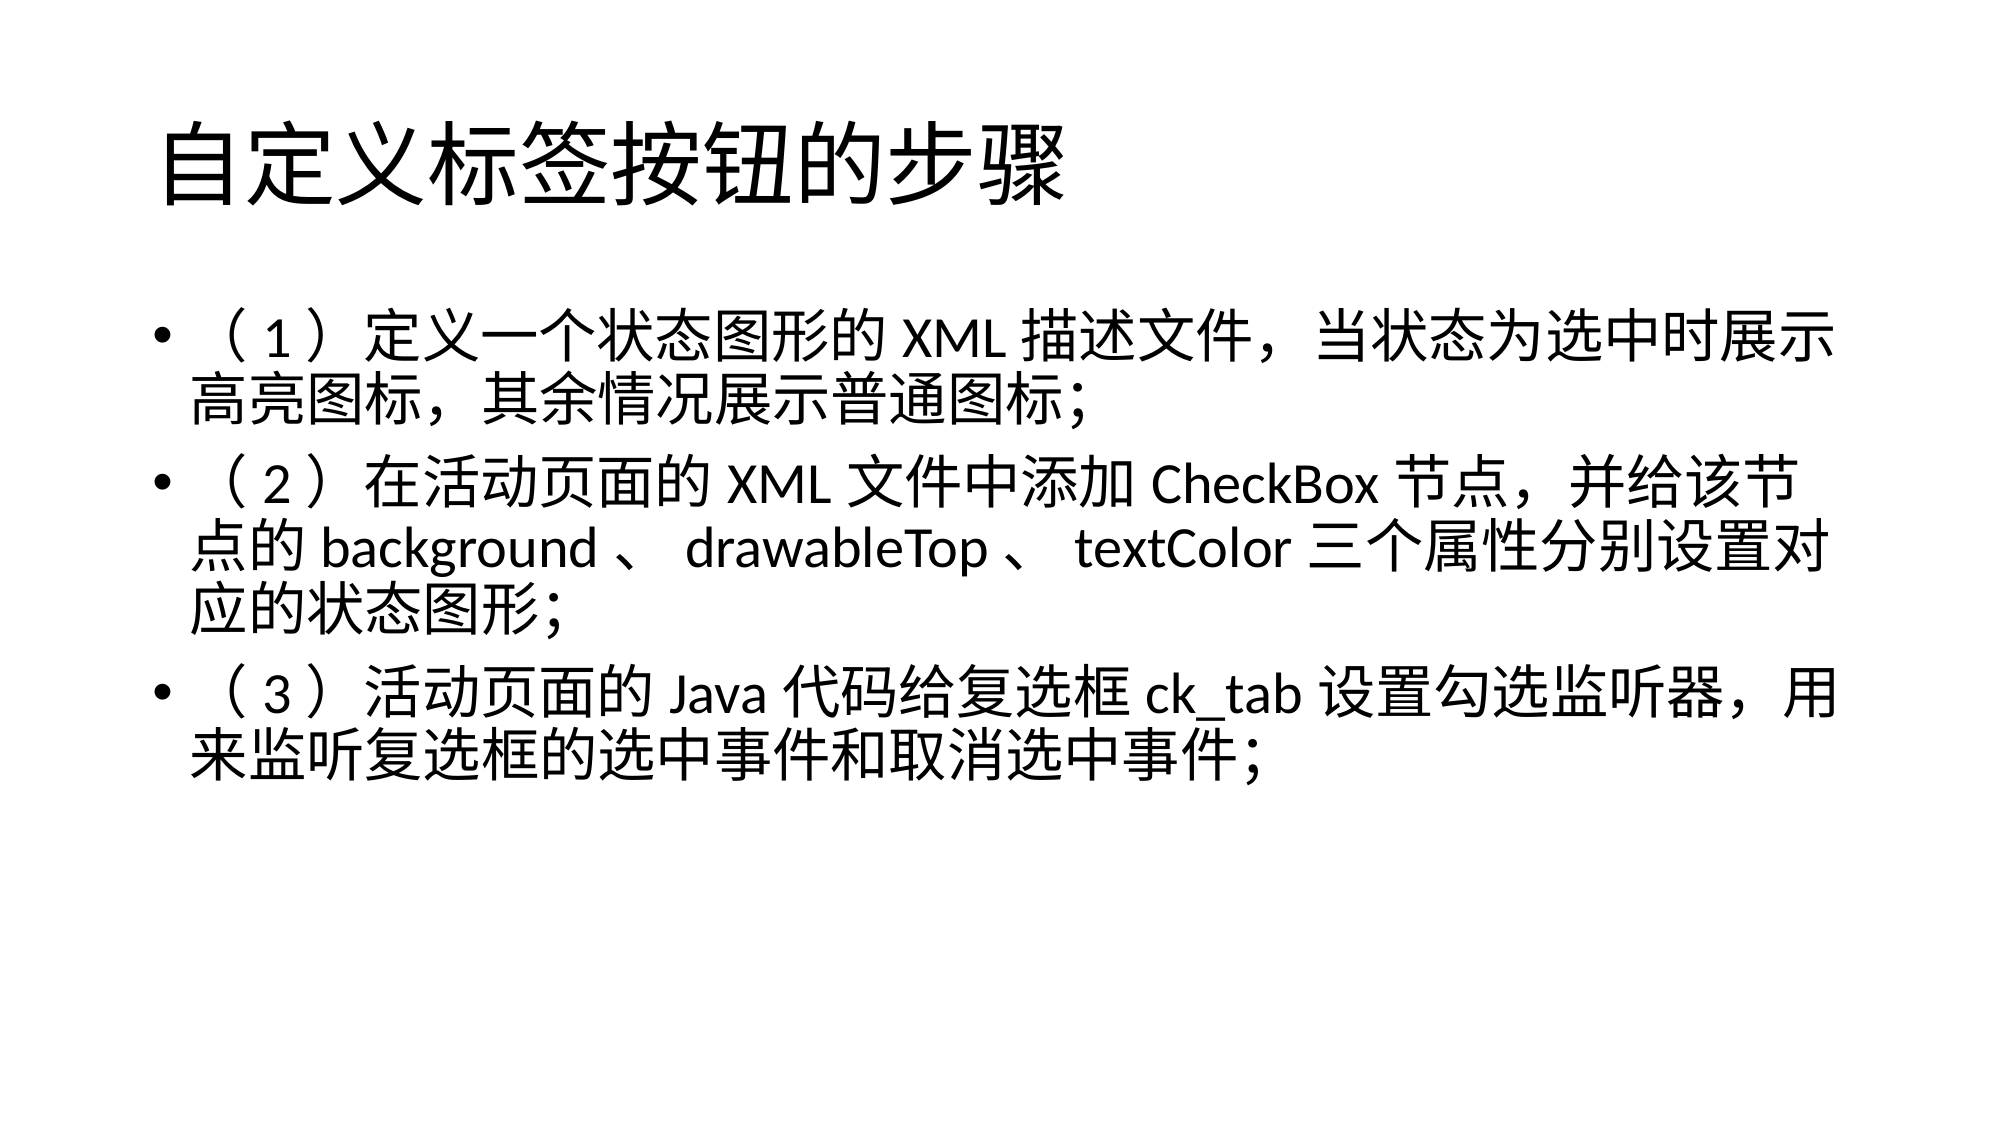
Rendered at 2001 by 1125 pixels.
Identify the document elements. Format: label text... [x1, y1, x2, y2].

list （1）定义一个状态图形的XML描述文件，当状态为选中时展示高亮图标，其余情况展示普通图标； （2）在活动页面的XML文件中添加CheckBox节点，并给该节点的background、drawableTop、textColor三个属性分别设置对应的状态图形； （3）活动页面的Java代码给复选框ck_tab设置勾选监听器，用来监听复选框的选中事件和取消选中事件； [137, 299, 1863, 1014]
title 自定义标签按钮的步骤 [137, 59, 1863, 278]
